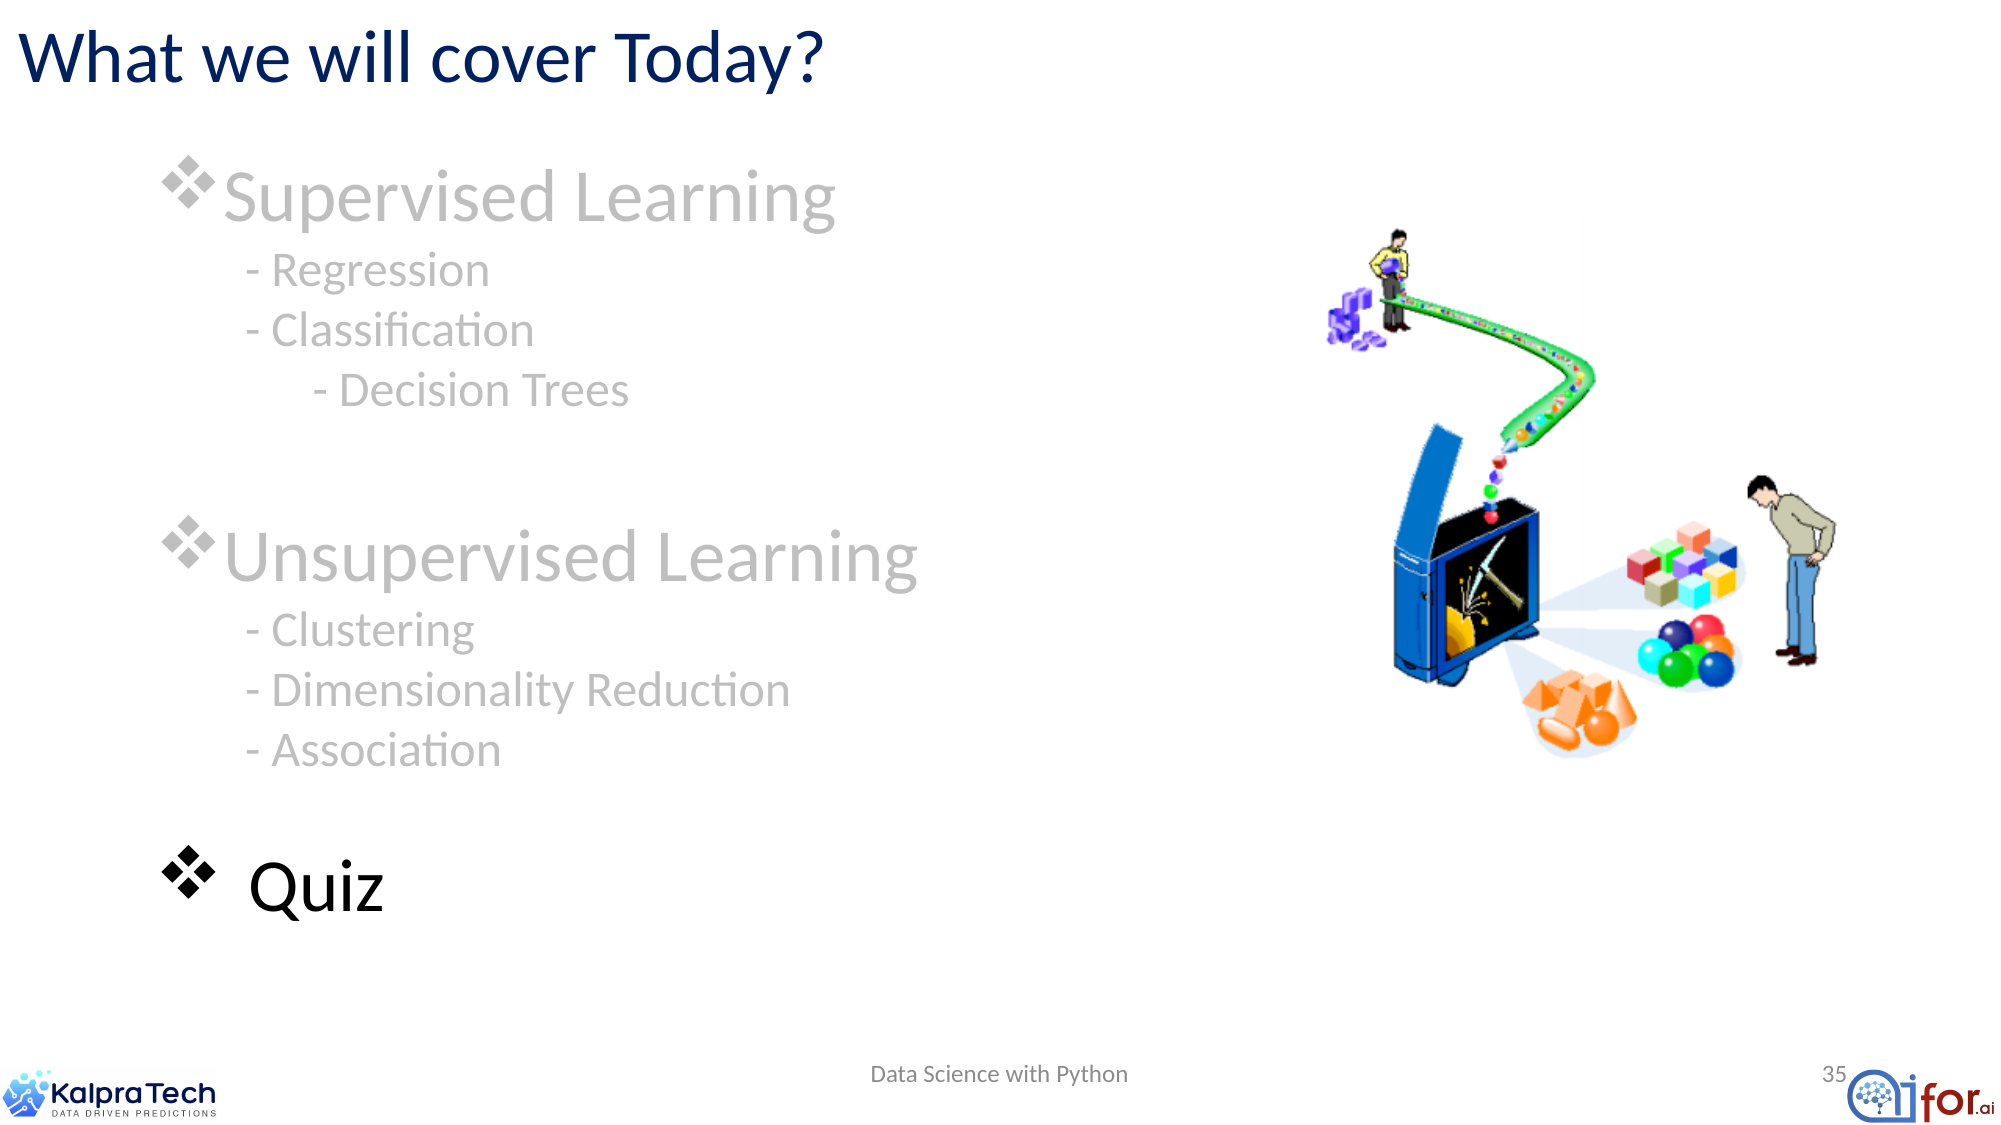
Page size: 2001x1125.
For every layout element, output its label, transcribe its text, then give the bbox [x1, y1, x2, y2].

footer Data Science with Python [662, 1042, 1338, 1103]
slide_number 35 [1412, 1042, 1863, 1103]
picture [0, 1066, 218, 1124]
text_box What we will cover Today? [3, 0, 843, 105]
picture [1845, 1066, 1999, 1125]
picture [1269, 177, 1892, 795]
text_box Supervised Learning - Regression - Classification - Decision Trees Unsupervised Learning - Clustering - Dimensionality Reduction - Association Quiz [140, 139, 935, 1024]
